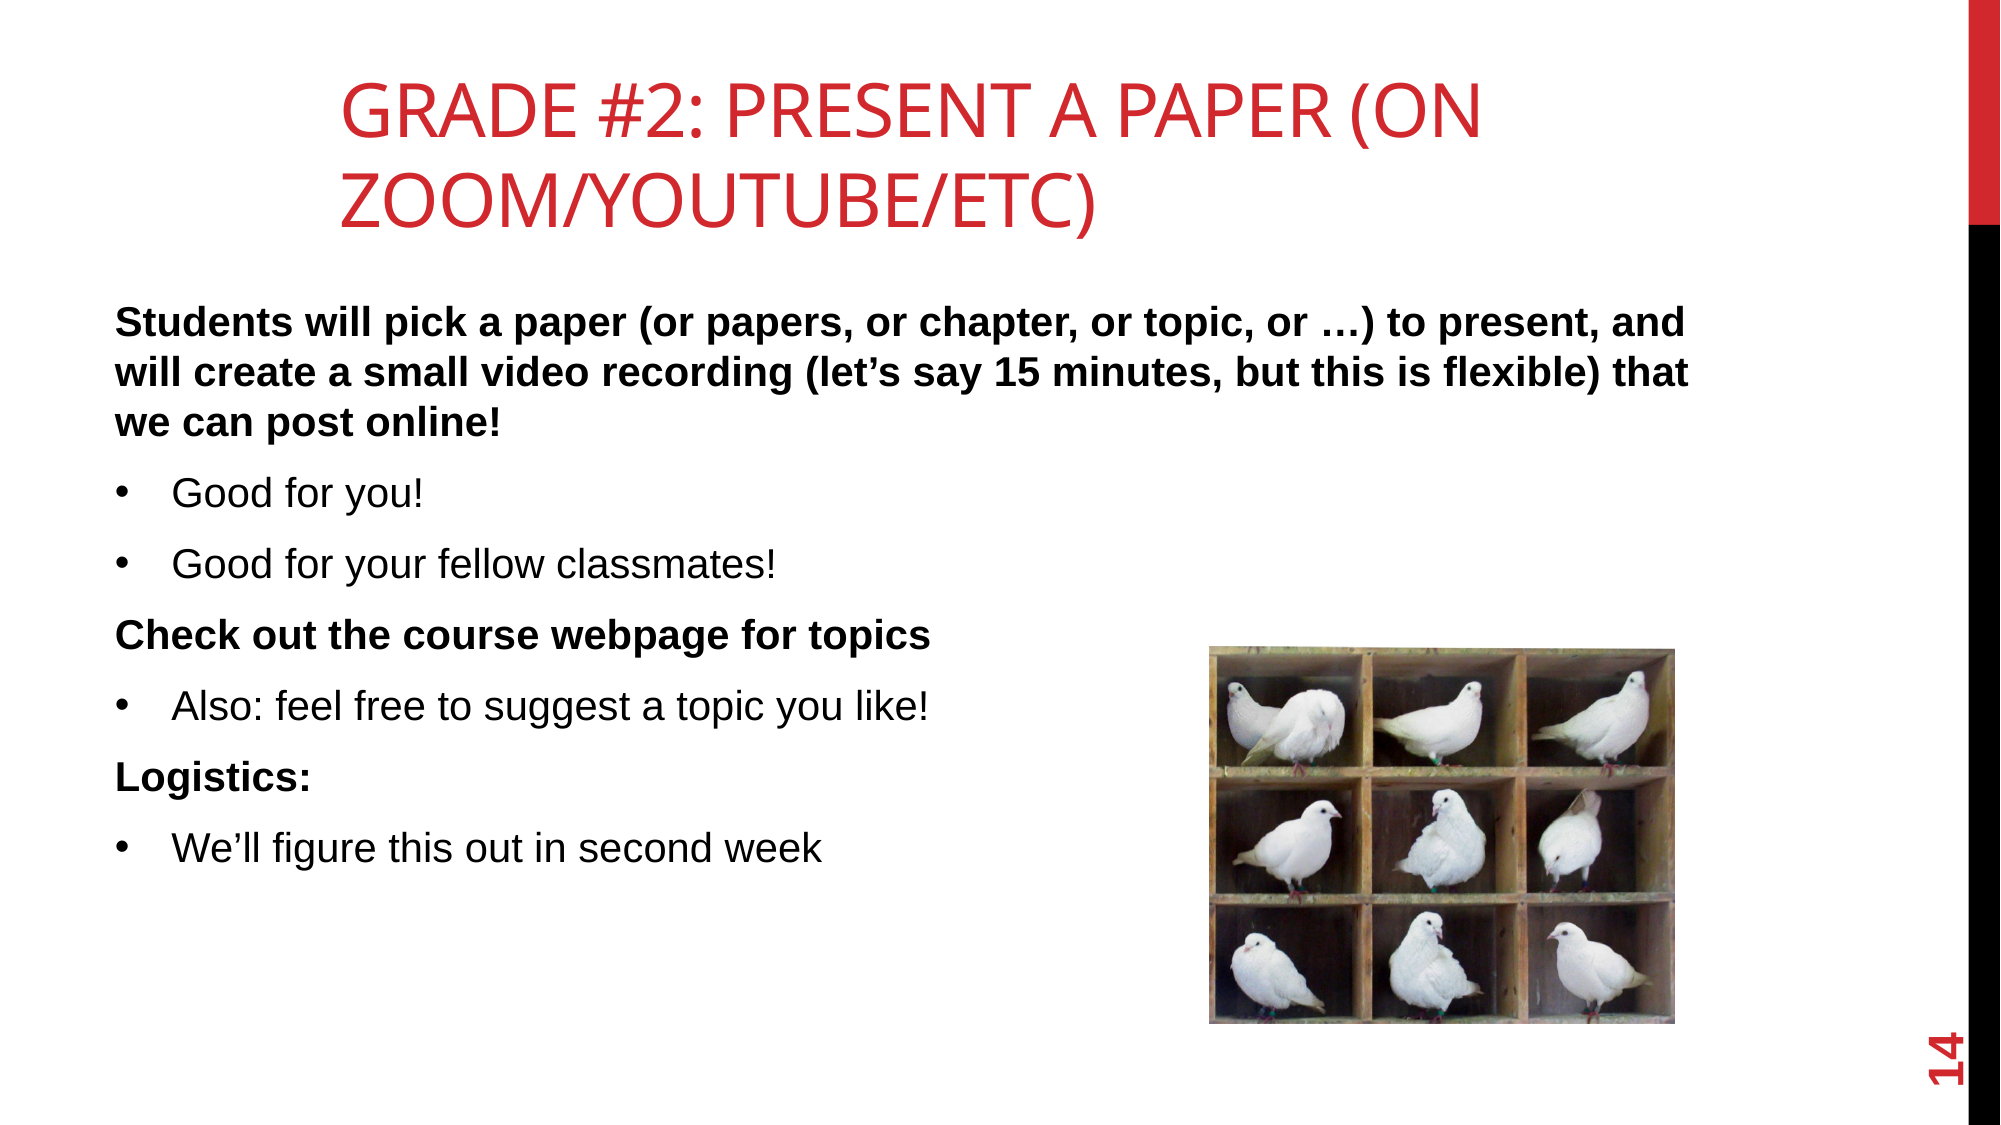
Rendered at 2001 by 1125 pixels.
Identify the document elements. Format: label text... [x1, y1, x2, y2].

slide_number 14 [1903, 887, 1984, 1104]
title Grade #2: Present a paper (on Zoom/YouTube/etc) [324, 25, 1575, 250]
list Students will pick a paper (or papers, or chapter, or topic, or …) to present, and will create a small video recording (let’s say 15 minutes, but this is flexible) that we can post online! Good for you! Good for your fellow classmates! Check out the course webpage for topics Also: feel free to suggest a topic you like! Logistics: We’ll figure this out in second week [99, 287, 1767, 1005]
picture [1208, 645, 1676, 1025]
